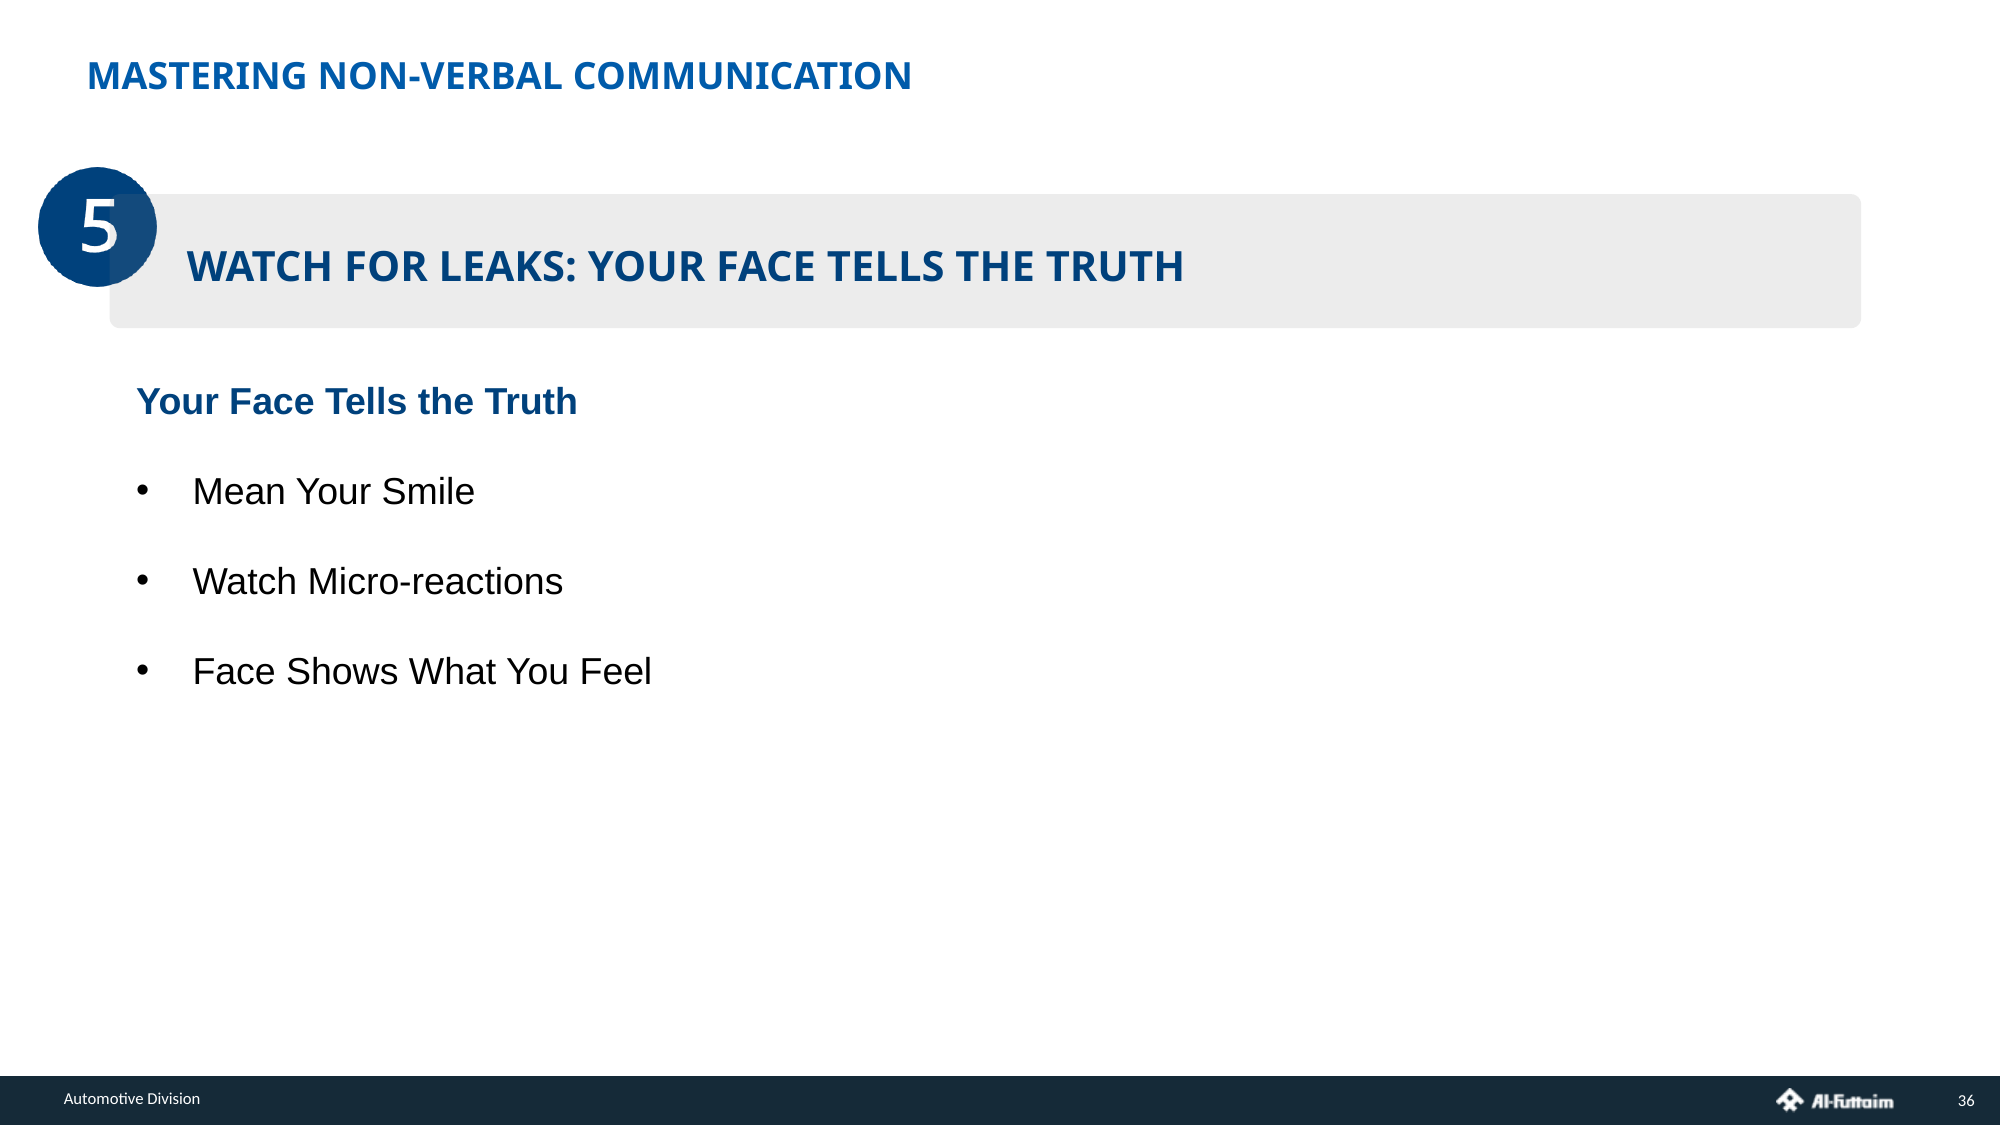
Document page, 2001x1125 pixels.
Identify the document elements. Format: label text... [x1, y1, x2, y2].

picture [21, 151, 172, 302]
text_box Your Face Tells the Truth Mean Your Smile Watch Micro-reactions Face Shows What You Feel [121, 369, 1908, 837]
text_box MASTERING NON-VERBAL COMMUNICATION [86, 51, 1873, 97]
text_box WATCH FOR LEAKS: YOUR FACE TELLS THE TRUTH [172, 227, 1273, 303]
text_box [108, 193, 1863, 330]
